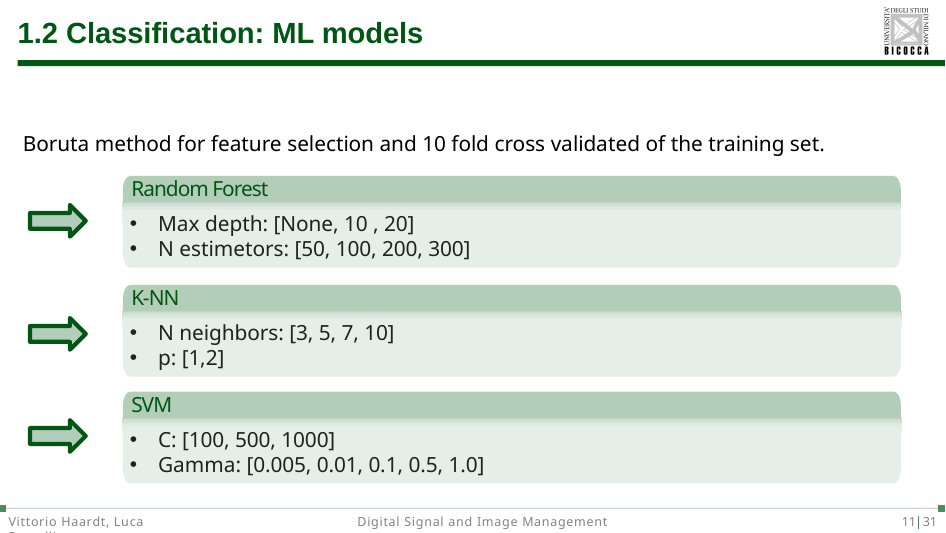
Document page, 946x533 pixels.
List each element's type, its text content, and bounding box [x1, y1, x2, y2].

text_box K-NN [131, 281, 301, 310]
text_box 1.2 Classification: ML models [15, 11, 536, 50]
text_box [122, 418, 902, 484]
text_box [122, 202, 902, 268]
text_box [122, 284, 131, 311]
text_box [122, 391, 131, 417]
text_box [0, 504, 946, 530]
picture [883, 6, 930, 57]
text_box [301, 391, 901, 417]
text_box [27, 203, 88, 239]
text_box [27, 418, 88, 454]
text_box [122, 175, 131, 202]
text_box Boruta method for feature selection and 10 fold cross validated of the training set. [22, 128, 901, 156]
text_box [27, 316, 88, 352]
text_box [122, 311, 902, 377]
text_box [301, 284, 901, 311]
text_box Random Forest [131, 172, 323, 201]
text_box SVM [131, 388, 301, 416]
text_box [17, 60, 945, 67]
text_box [323, 175, 901, 202]
